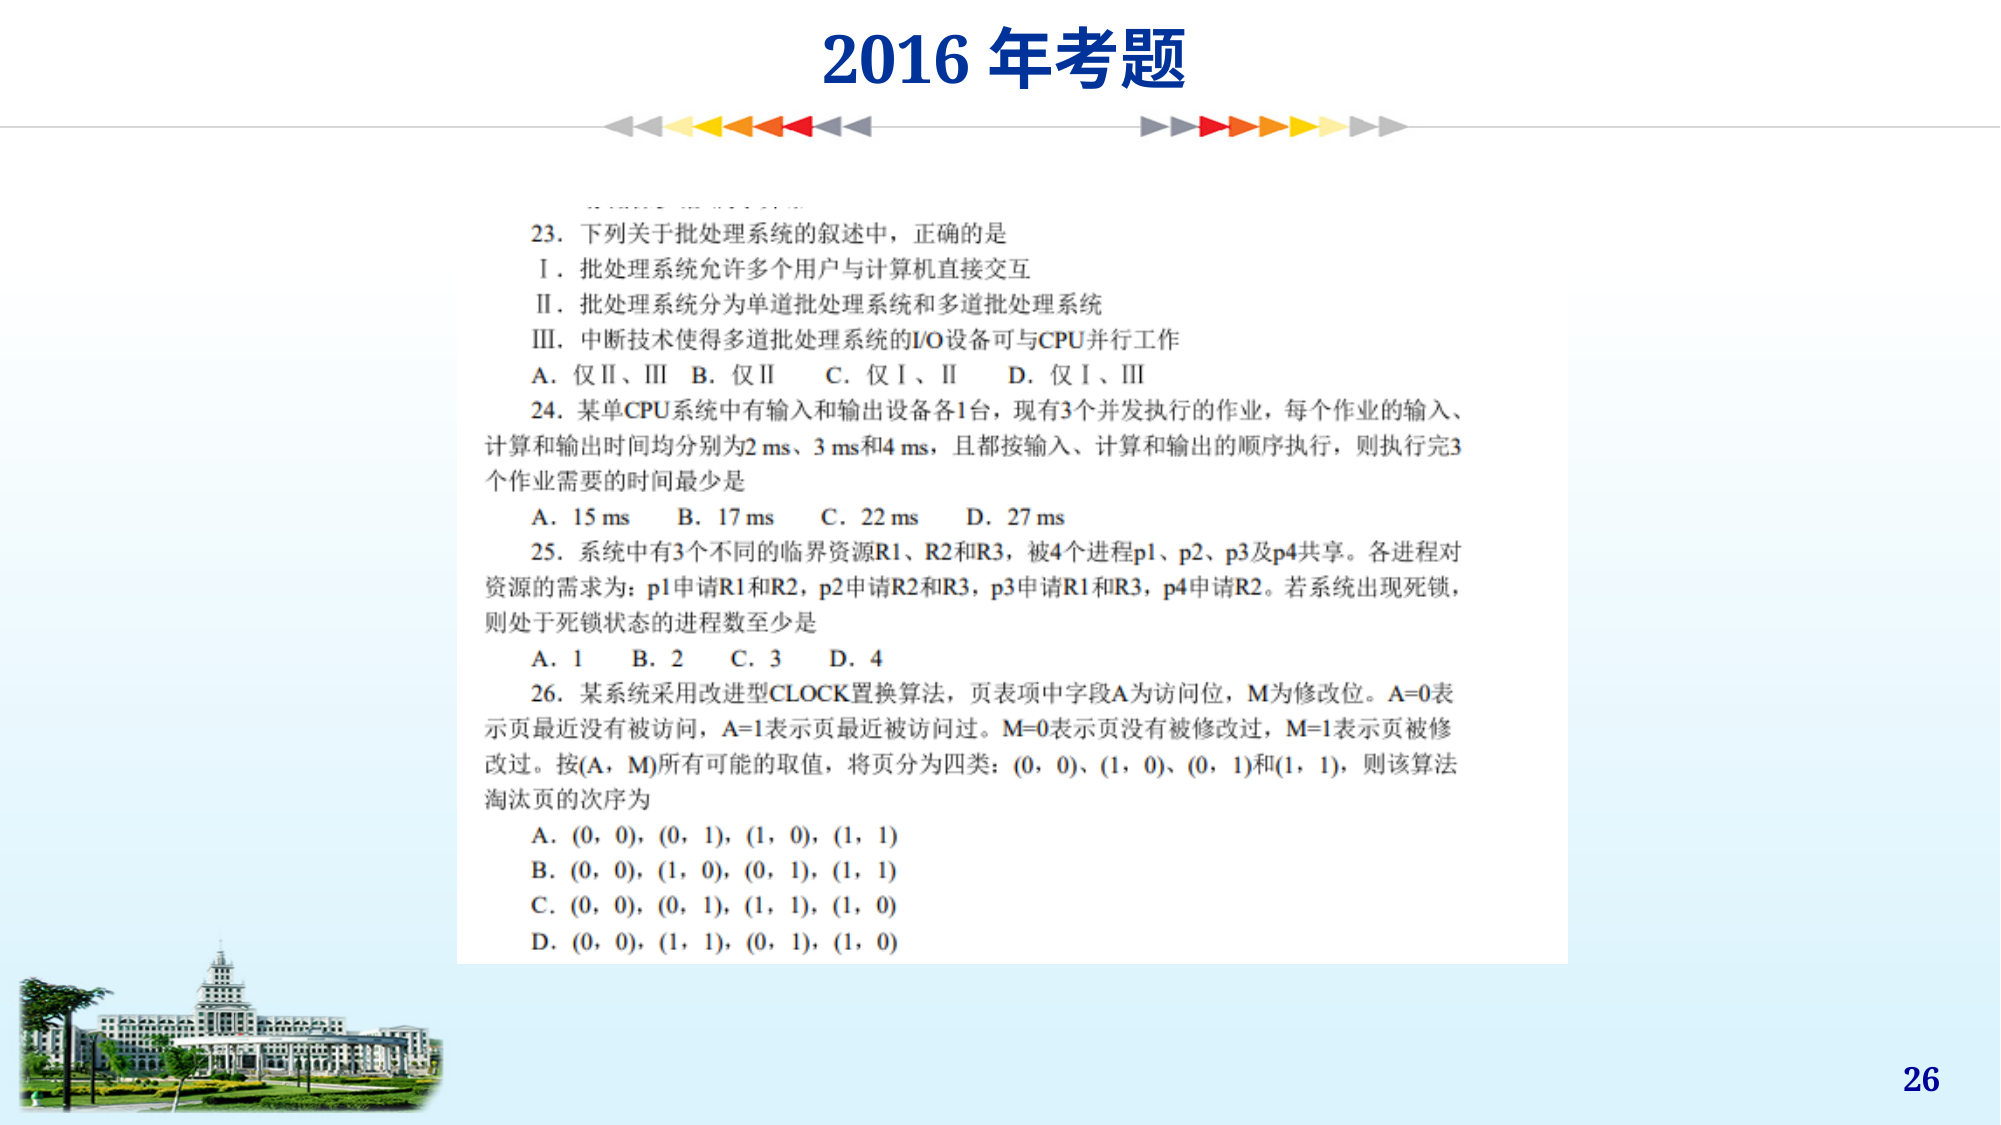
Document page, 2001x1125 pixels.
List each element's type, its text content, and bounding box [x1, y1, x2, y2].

title 2016年考题 [254, 9, 1755, 104]
picture [0, 0, 2001, 1125]
slide_number 26 [1843, 1042, 2000, 1118]
